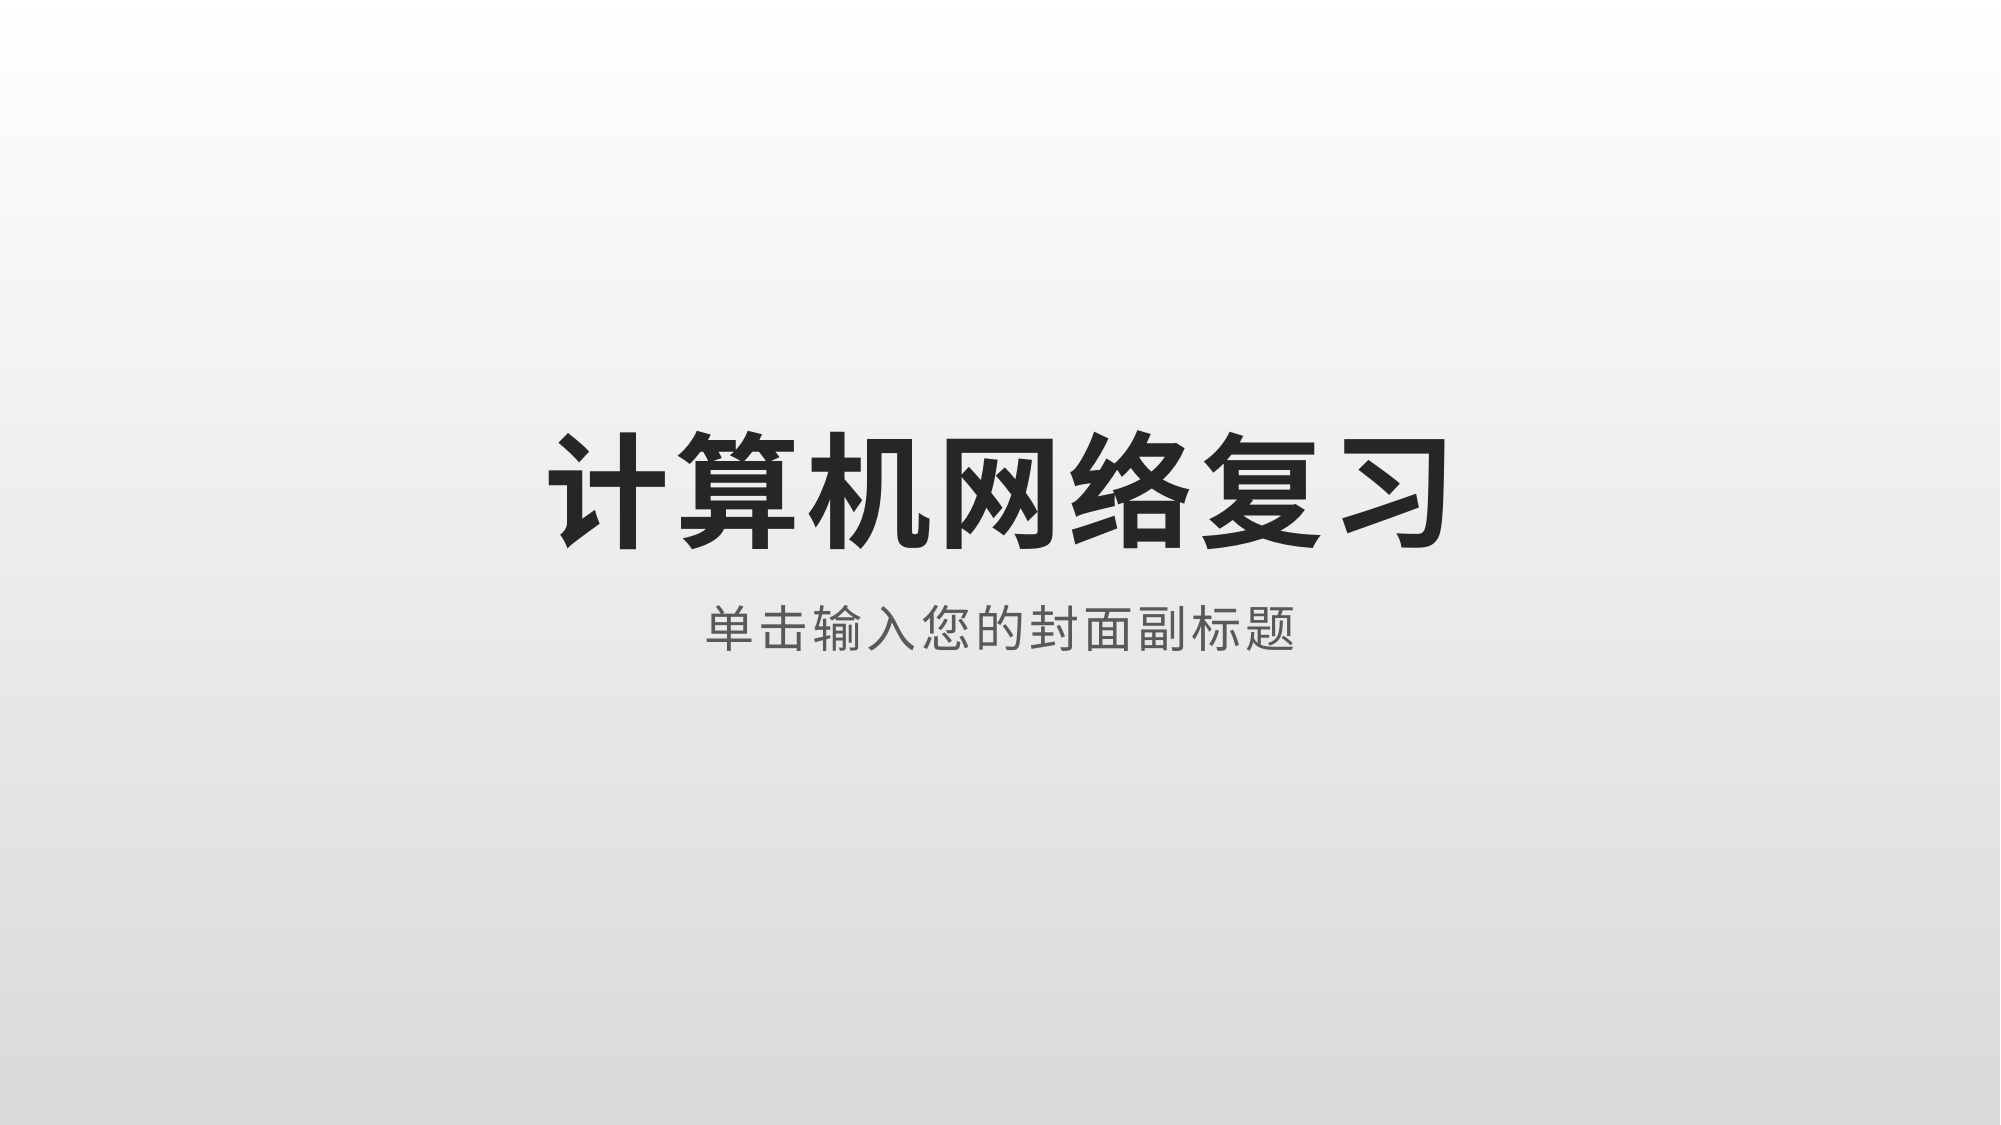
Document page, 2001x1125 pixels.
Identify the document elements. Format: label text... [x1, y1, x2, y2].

subtitle 单击输入您的封面副标题 [196, 584, 1805, 826]
title 计算机网络复习 [196, 149, 1805, 572]
